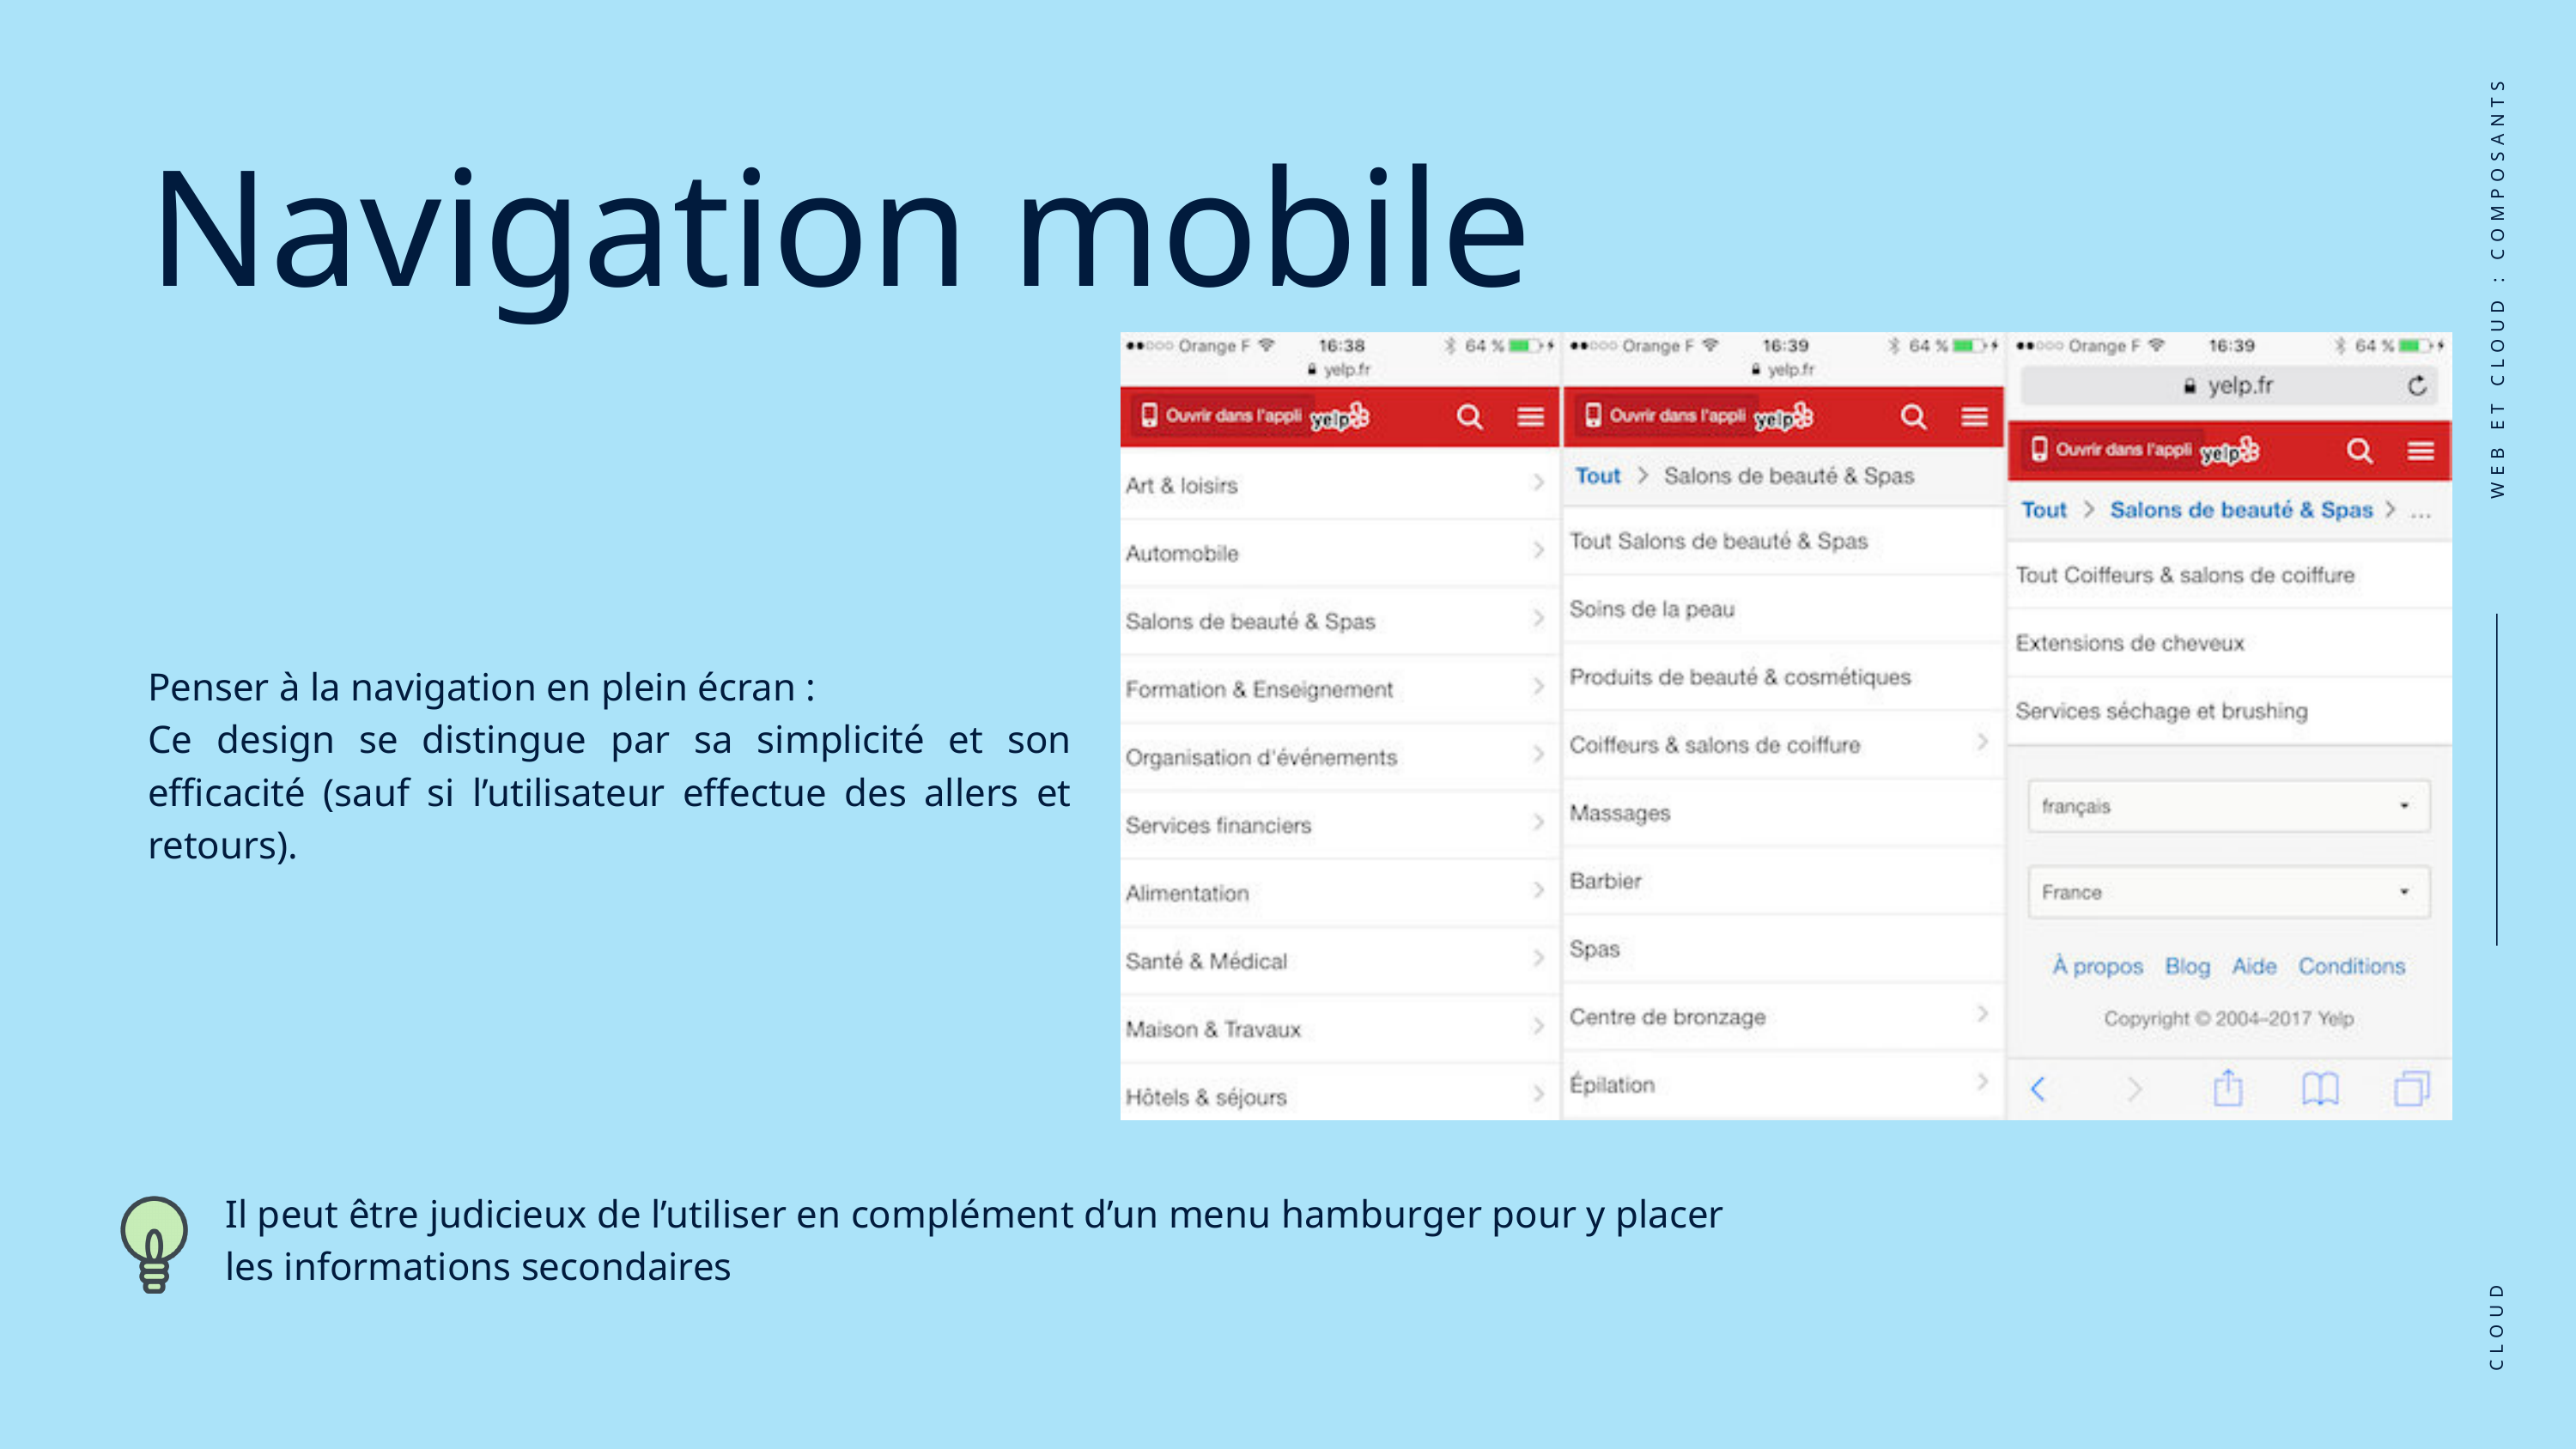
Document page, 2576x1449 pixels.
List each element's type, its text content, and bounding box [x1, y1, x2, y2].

text_box Penser à la navigation en plein écran : Ce design se distingue par sa simplicité et son efficacité (sauf si l’utilisateur effectue des allers et retours). [148, 656, 1072, 867]
text_box CLOUD [2486, 925, 2506, 1372]
text_box Navigation mobile [148, 93, 2401, 319]
picture [115, 1191, 193, 1294]
text_box Il peut être judicieux de l’utiliser en complément d’un menu hamburger pour y placer les informations secondaires [225, 1182, 1726, 1288]
picture [1121, 332, 2452, 1120]
text_box WEB ET CLOUD : COMPOSANTS [2487, 82, 2508, 614]
